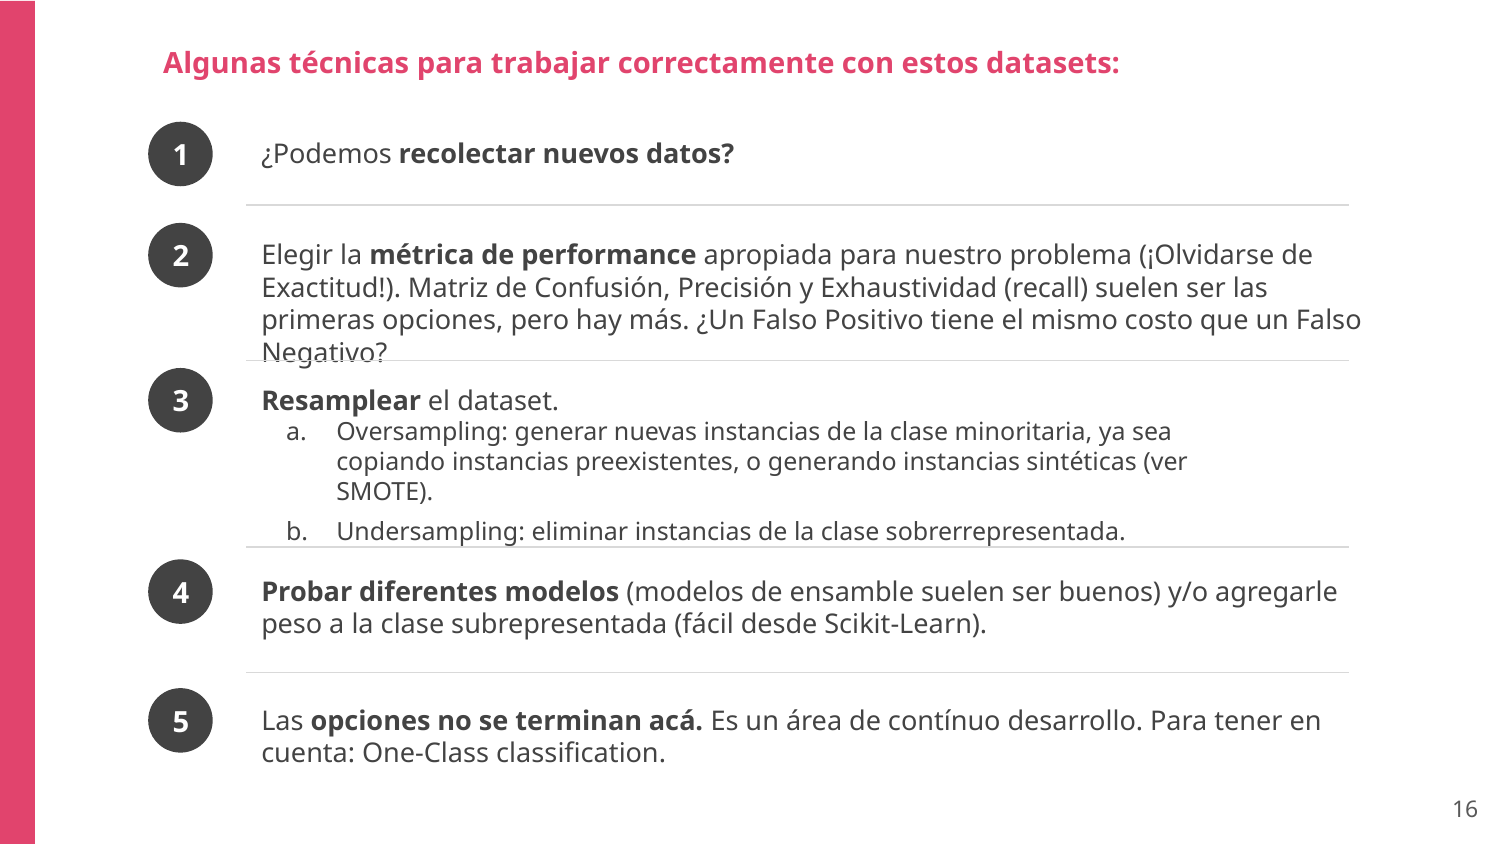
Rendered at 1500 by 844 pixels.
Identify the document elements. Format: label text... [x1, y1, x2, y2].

text_box 2 [148, 222, 213, 288]
text_box Elegir la métrica de performance apropiada para nuestro problema (¡Olvidarse de Exactitud!). Matriz de Confusión, Precisión y Exhaustividad (recall) suelen ser las primeras opciones, pero hay más. ¿Un Falso Positivo tiene el mismo costo que un Falso Negativo? [246, 222, 1379, 350]
text_box Probar diferentes modelos (modelos de ensamble suelen ser buenos) y/o agregarle peso a la clase subrepresentada (fácil desde Scikit-Learn). [246, 559, 1379, 657]
slide_number ‹#› [1403, 779, 1494, 844]
text_box 3 [148, 367, 213, 433]
text_box 4 [148, 559, 213, 624]
text_box 5 [148, 688, 213, 753]
text_box Algunas técnicas para trabajar correctamente con estos datasets: [148, 29, 1379, 95]
text_box 1 [148, 121, 213, 187]
text_box ¿Podemos recolectar nuevos datos? [246, 121, 1297, 187]
text_box Resamplear el dataset. Oversampling: generar nuevas instancias de la clase minoritaria, ya sea copiando instancias preexistentes, o generando instancias sintéticas (ver SMOTE). Undersampling: eliminar instancias de la clase sobrerrepresentada. [246, 367, 1297, 433]
text_box Las opciones no se terminan acá. Es un área de contínuo desarrollo. Para tener en cuenta: One-Class classification. [246, 688, 1379, 786]
